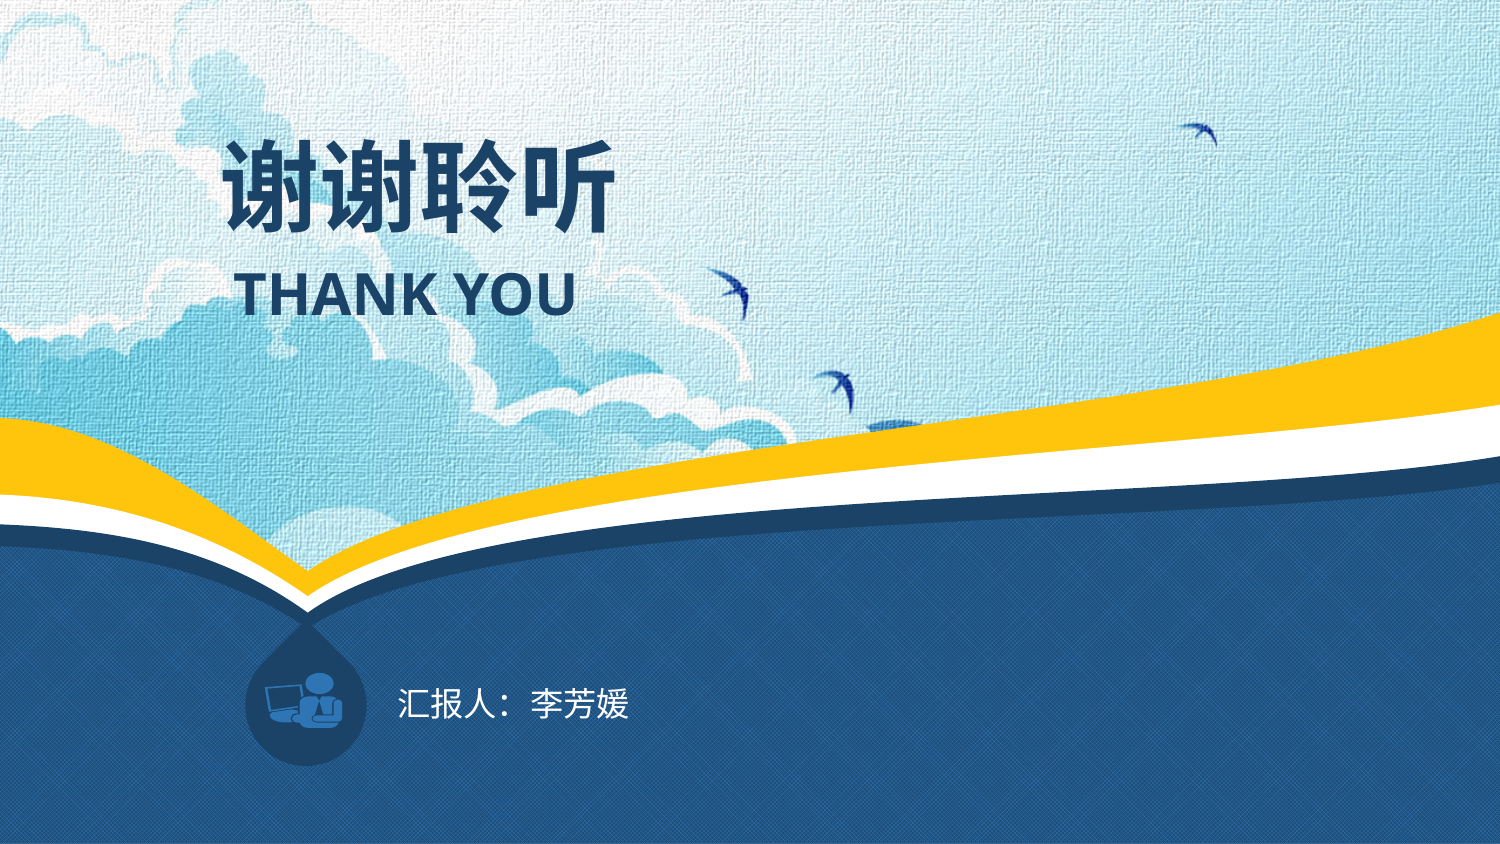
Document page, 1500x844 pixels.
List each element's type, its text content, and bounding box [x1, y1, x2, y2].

picture [0, 0, 1500, 312]
text_box THANK YOU [218, 249, 594, 312]
text_box 谢谢聆听 [204, 117, 635, 253]
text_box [0, 312, 1500, 844]
